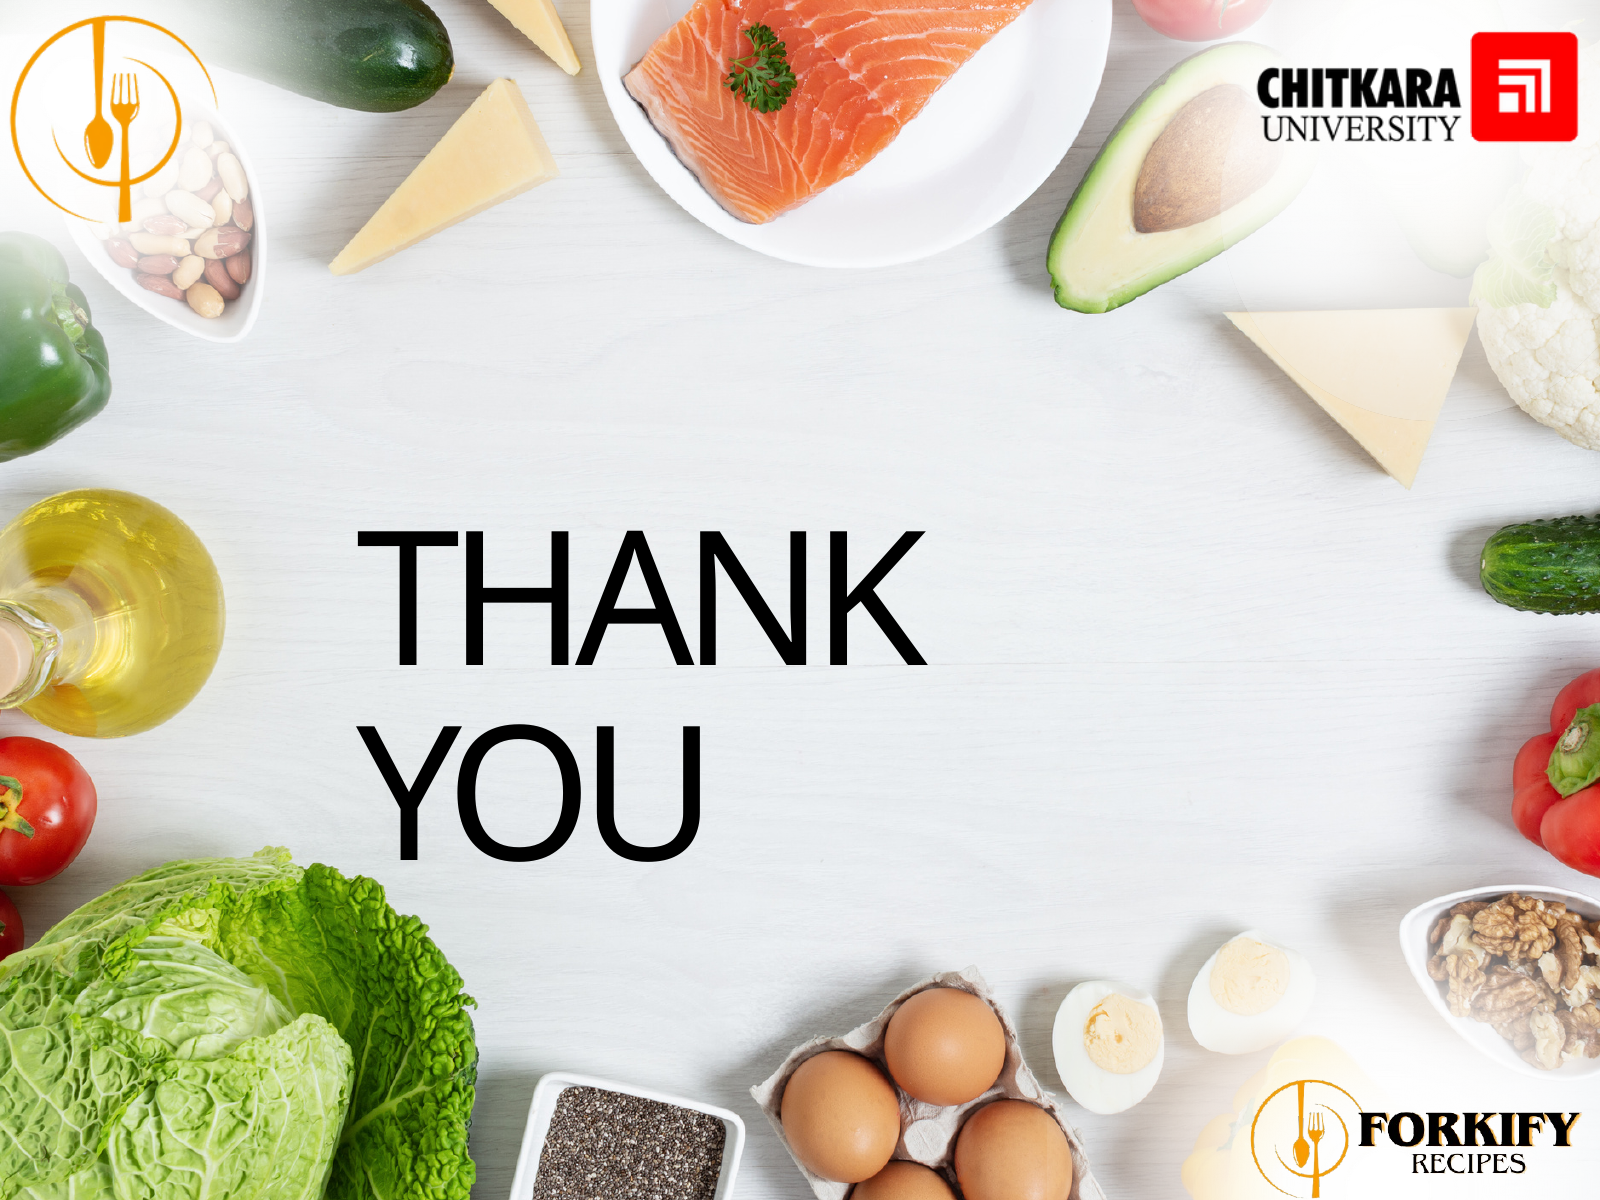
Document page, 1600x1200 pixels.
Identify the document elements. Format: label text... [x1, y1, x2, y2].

text_box THANK YOU [356, 508, 1295, 898]
text_box [0, 0, 435, 451]
text_box [1239, 1075, 1600, 1200]
text_box [0, 0, 233, 235]
text_box [1026, 0, 1600, 509]
text_box [1046, 865, 1600, 1200]
text_box [1295, 509, 1600, 865]
text_box [1239, 0, 1600, 181]
text_box [0, 0, 1046, 1200]
